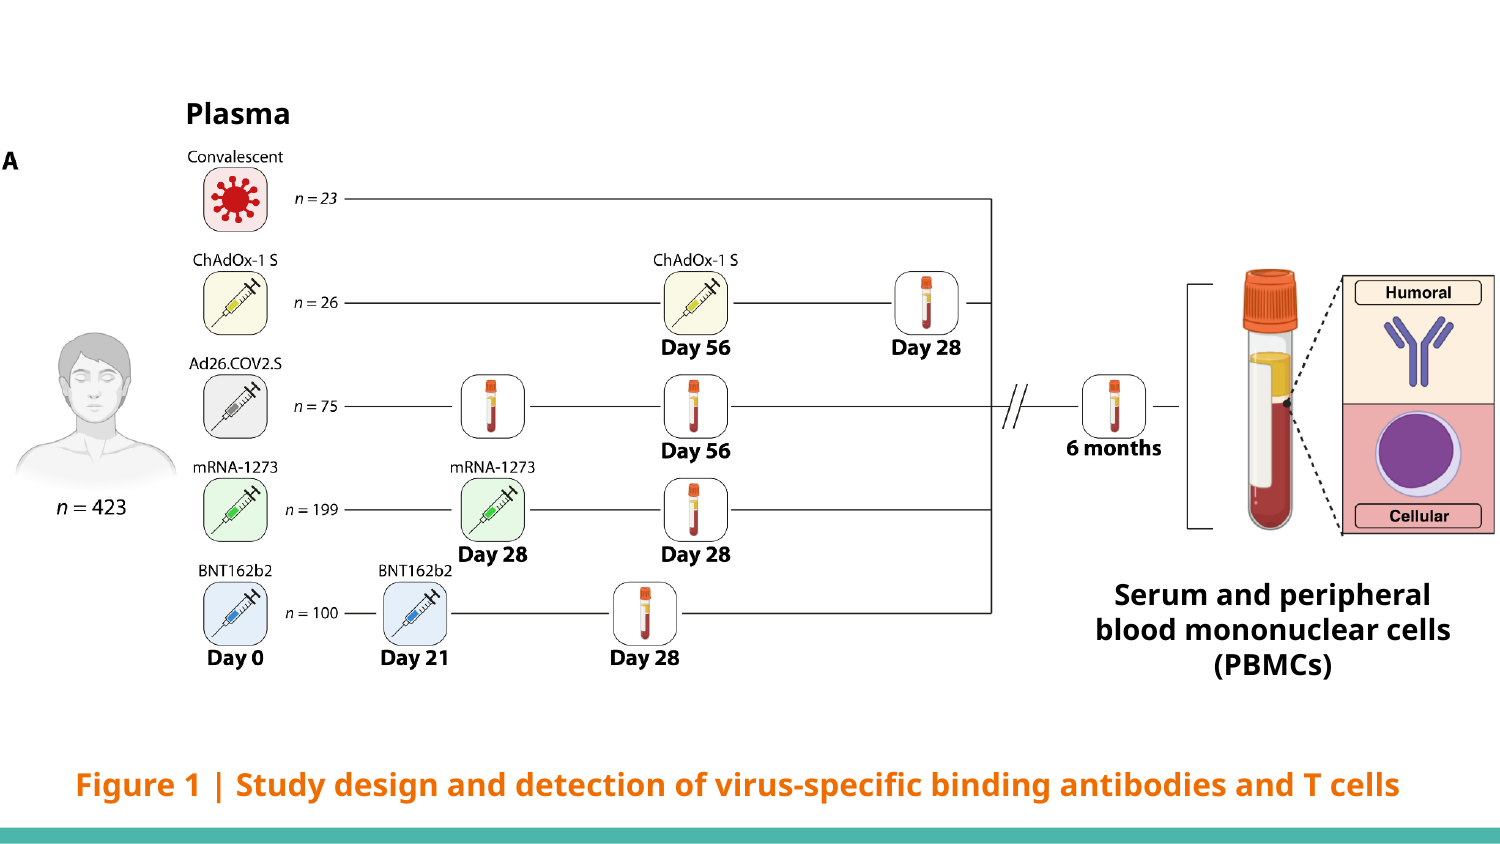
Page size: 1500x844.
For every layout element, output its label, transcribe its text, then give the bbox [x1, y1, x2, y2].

text_box Plasma [39, 80, 438, 144]
title Figure 1 | Study design and detection of virus-specific binding antibodies and T cells [39, 749, 1438, 844]
picture [0, 145, 1500, 698]
